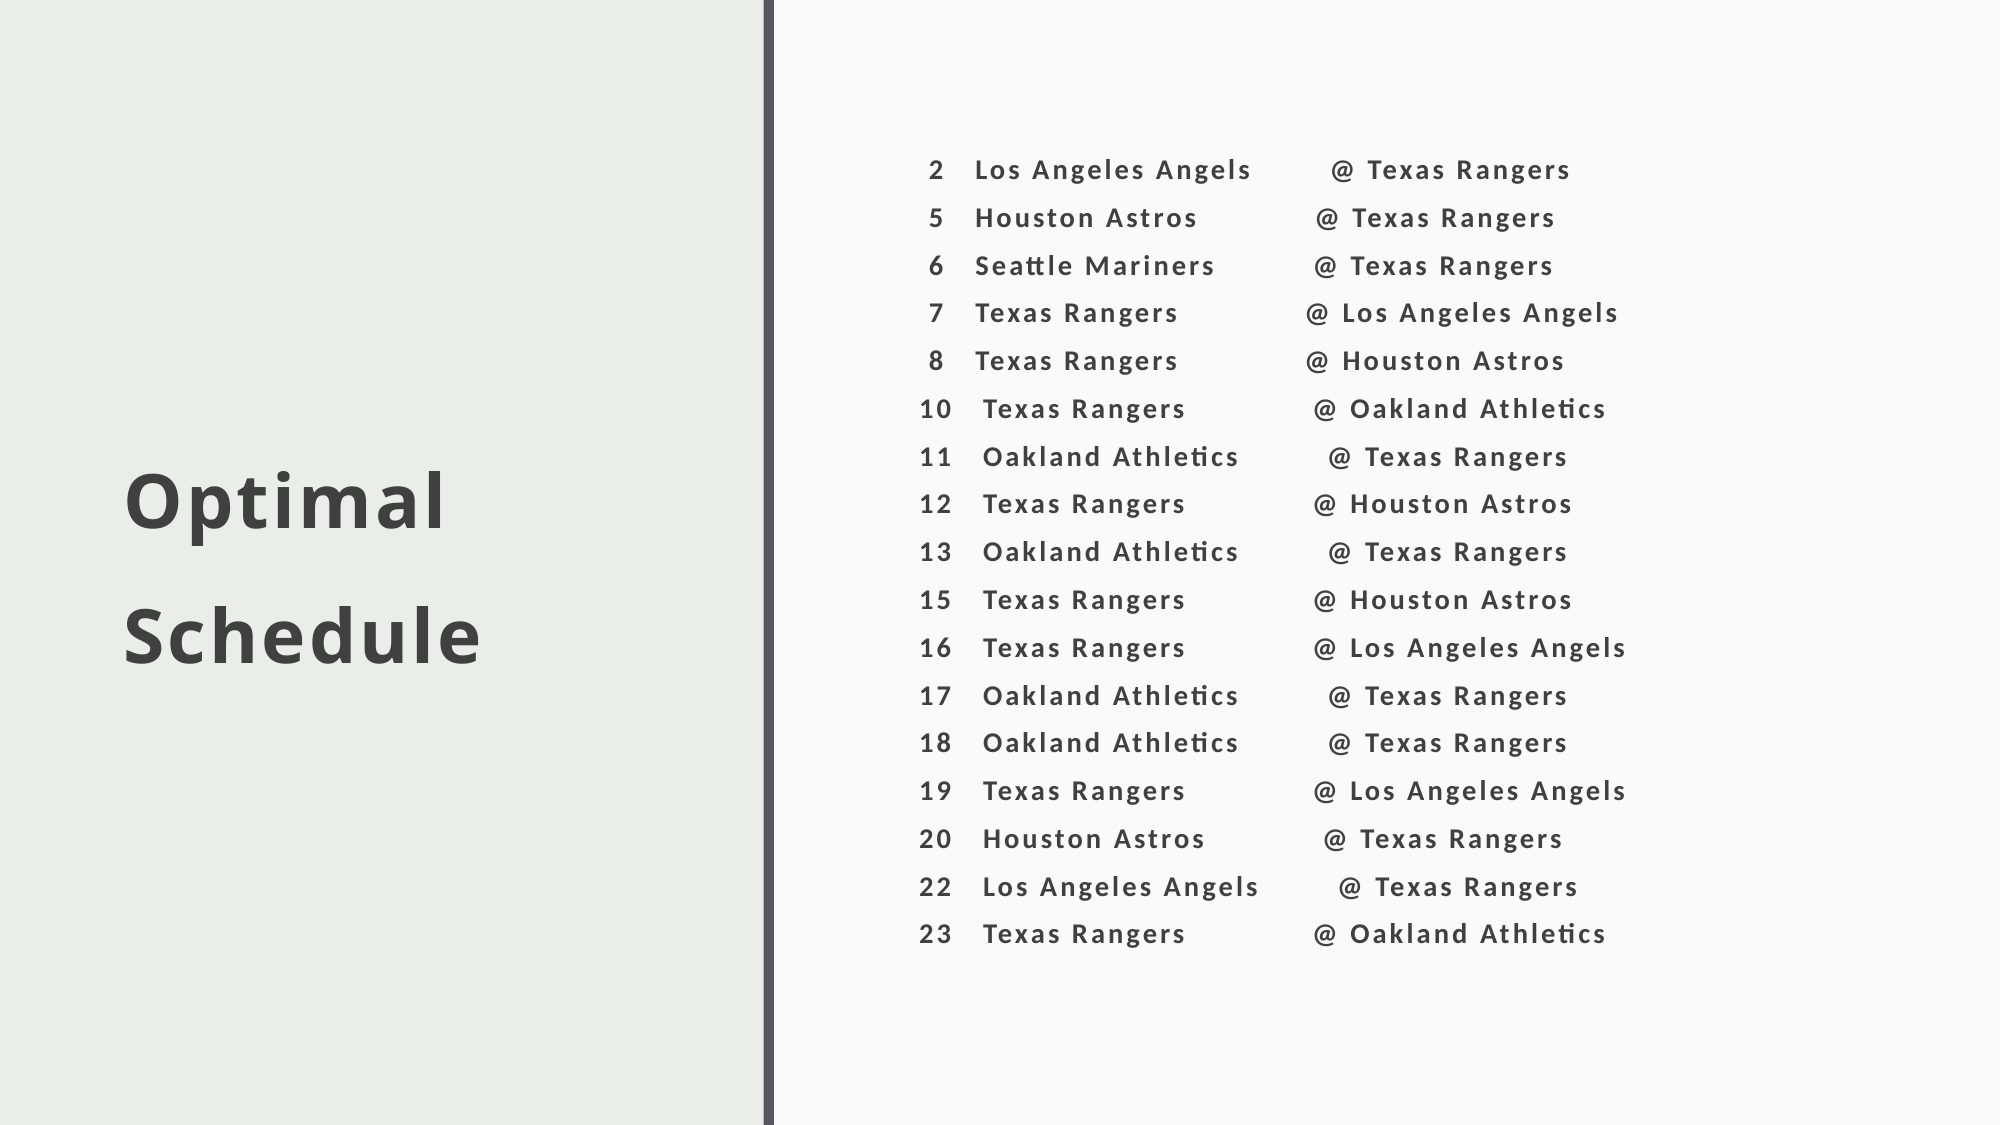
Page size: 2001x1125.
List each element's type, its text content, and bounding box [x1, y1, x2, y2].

list 2 Los Angeles Angels @ Texas Rangers 5 Houston Astros @ Texas Rangers 6 Seattle Mariners @ Texas Rangers 7 Texas Rangers @ Los Angeles Angels 8 Texas Rangers @ Houston Astros 10 Texas Rangers @ Oakland Athletics 11 Oakland Athletics @ Texas Rangers 12 Texas Rangers @ Houston Astros 13 Oakland Athletics @ Texas Rangers 15 Texas Rangers @ Houston Astros 16 Texas Rangers @ Los Angeles Angels 17 Oakland Athletics @ Texas Rangers 18 Oakland Athletics @ Texas Rangers 19 Texas Rangers @ Los Angeles Angels 20 Houston Astros @ Texas Rangers 22 Los Angeles Angels @ Texas Rangers 23 Texas Rangers @ Oakland Athletics [881, 115, 1895, 969]
title Optimal Schedule [105, 115, 666, 969]
